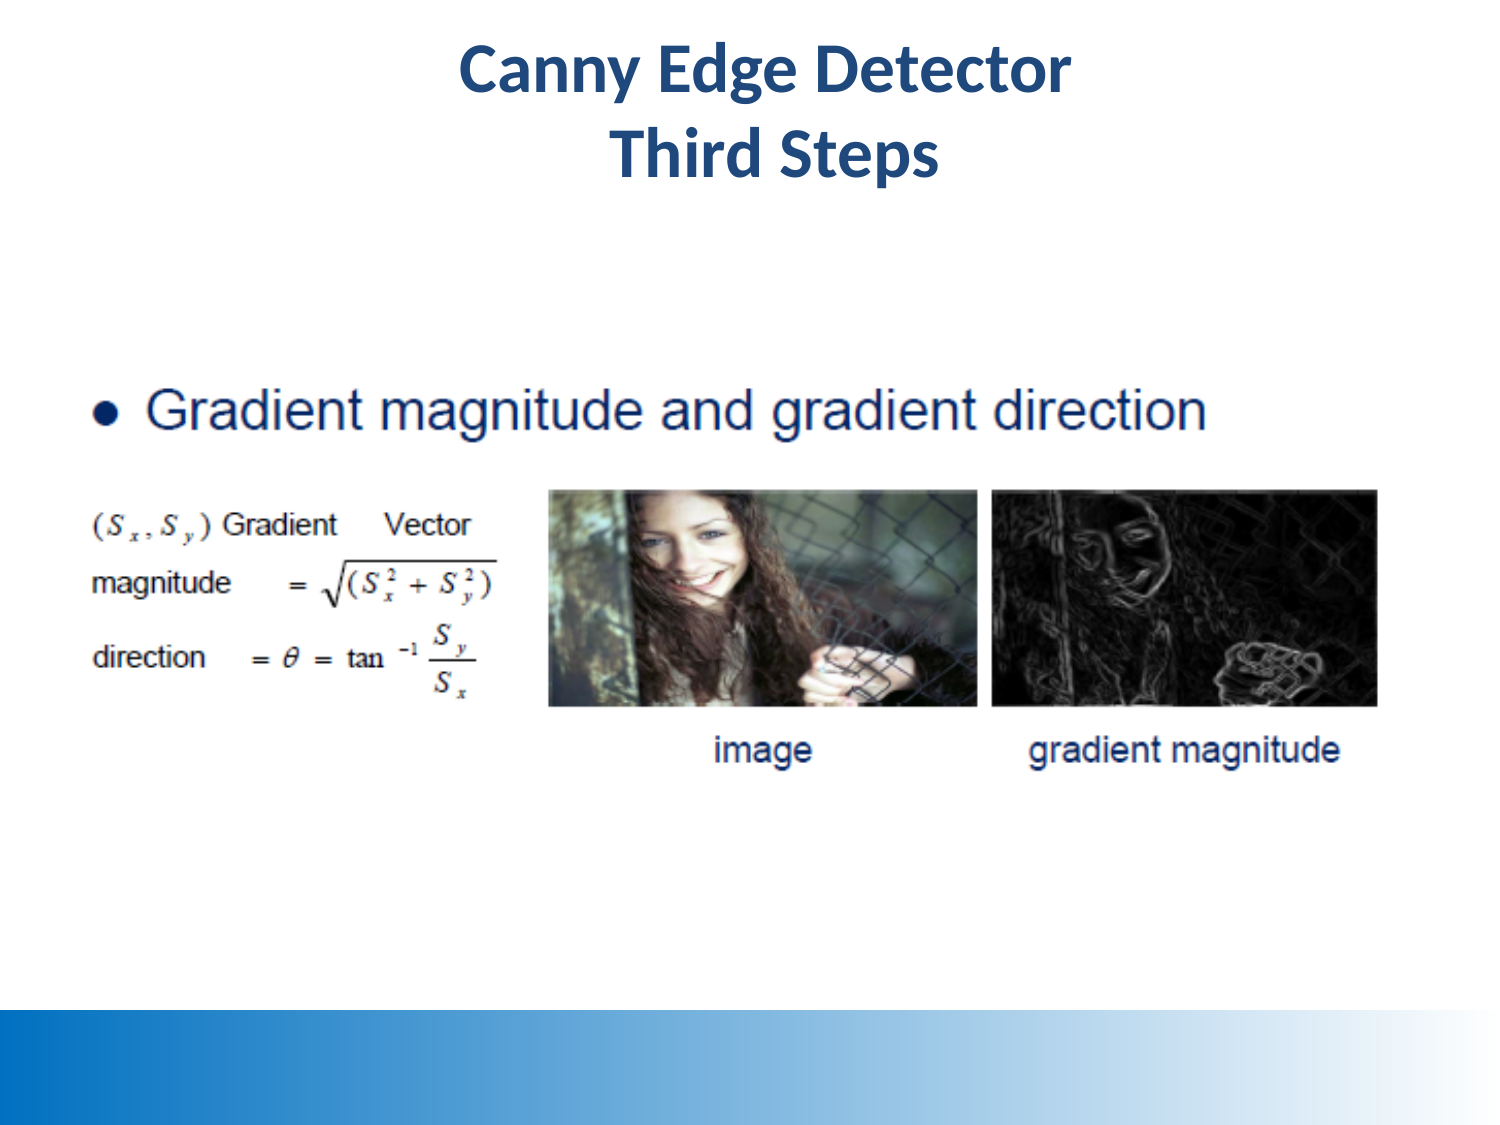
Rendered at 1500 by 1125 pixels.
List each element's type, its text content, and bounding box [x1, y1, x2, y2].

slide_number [75, 1042, 425, 1103]
slide_number 55 [1074, 1042, 1425, 1103]
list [87, 387, 1413, 825]
text_box [0, 1008, 1500, 1125]
text_box Canny Edge Detector Third Steps [99, 12, 1450, 200]
